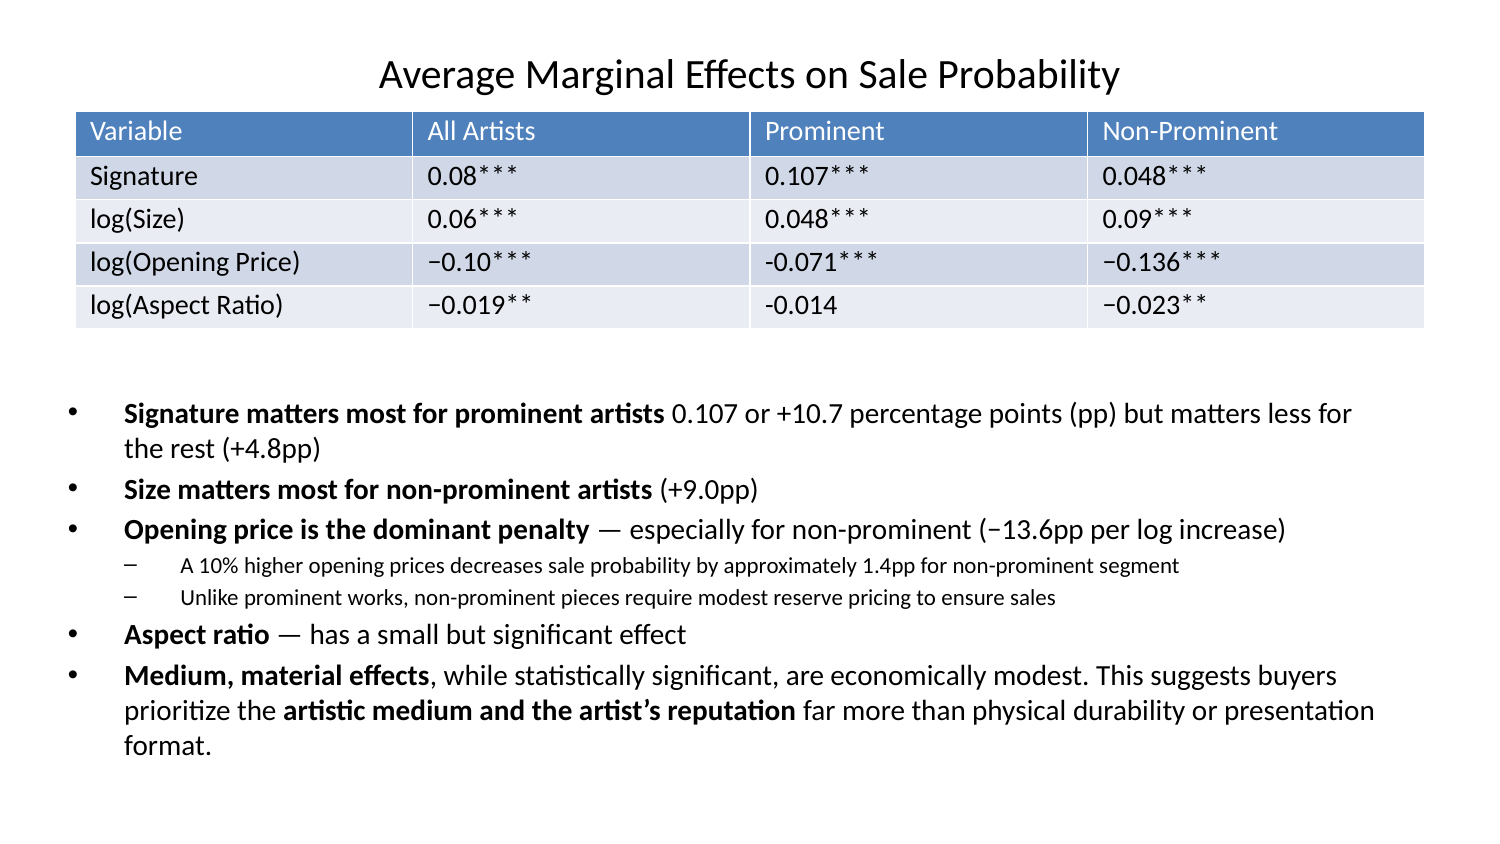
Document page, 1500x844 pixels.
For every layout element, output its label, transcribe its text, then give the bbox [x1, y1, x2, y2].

table_cell Signature [76, 157, 412, 199]
table_cell 0.06*** [413, 200, 749, 242]
table_header Prominent [751, 112, 1087, 156]
title Average Marginal Effects on Sale Probability [75, 33, 1425, 111]
text_box Signature matters most for prominent artists 0.107 or +10.7 percentage points (pp) but matters less for the rest (+4.8pp) Size matters most for non-prominent artists (+9.0pp) Opening price is the dominant penalty — especially for non-prominent (−13.6pp per log increase) A 10% higher opening prices decreases sale probability by approximately 1.4pp for non-prominent segment Unlike prominent works, non-prominent pieces require modest reserve pricing to ensure sales Aspect ratio — has a small but significant effect Medium, material effects, while statistically significant, are economically modest. This suggests buyers prioritize the artistic medium and the artist’s reputation far more than physical durability or presentation format. [52, 386, 1403, 805]
table_cell -0.014 [751, 287, 1087, 328]
table_header All Artists [413, 112, 749, 156]
table_header Non-Prominent [1088, 112, 1424, 156]
table_header Variable [76, 112, 412, 156]
table_cell 0.107*** [751, 157, 1087, 199]
table_cell 0.048*** [1088, 157, 1424, 199]
table_cell −0.019** [413, 287, 749, 328]
table_cell log(Opening Price) [76, 244, 412, 285]
table_cell -0.071*** [751, 244, 1087, 285]
table_cell 0.08*** [413, 157, 749, 199]
table_cell 0.048*** [751, 200, 1087, 242]
table_cell −0.10*** [413, 244, 749, 285]
table_cell 0.09*** [1088, 200, 1424, 242]
table_cell log(Aspect Ratio) [76, 287, 412, 328]
table_cell −0.136*** [1088, 244, 1424, 285]
table_cell log(Size) [76, 200, 412, 242]
table_cell −0.023** [1088, 287, 1424, 328]
